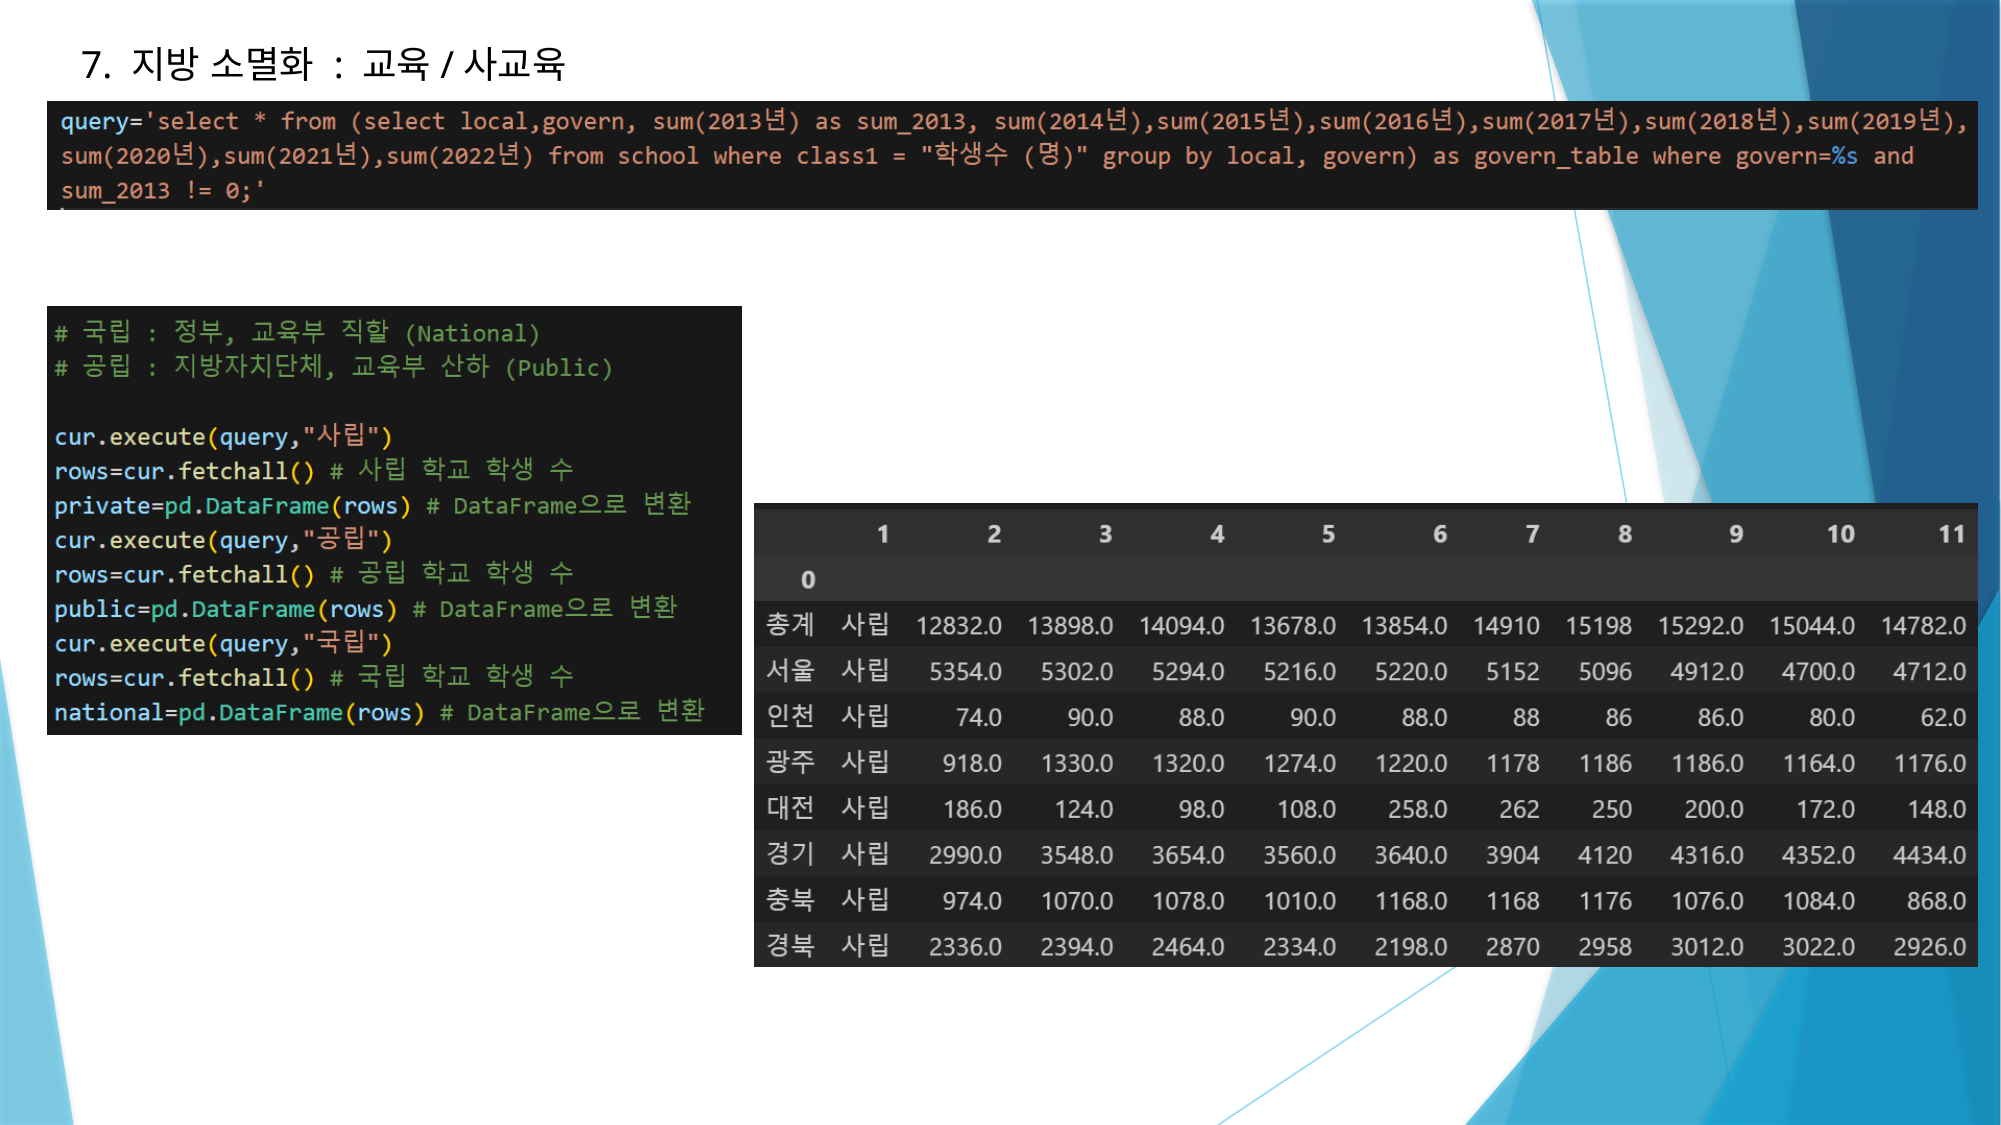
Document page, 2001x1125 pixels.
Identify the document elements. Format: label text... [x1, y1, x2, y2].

text_box 7. 지방 소멸화 : 교육/사교육 [66, 33, 582, 94]
picture [47, 100, 1978, 211]
picture [47, 306, 743, 736]
picture [753, 502, 1978, 968]
